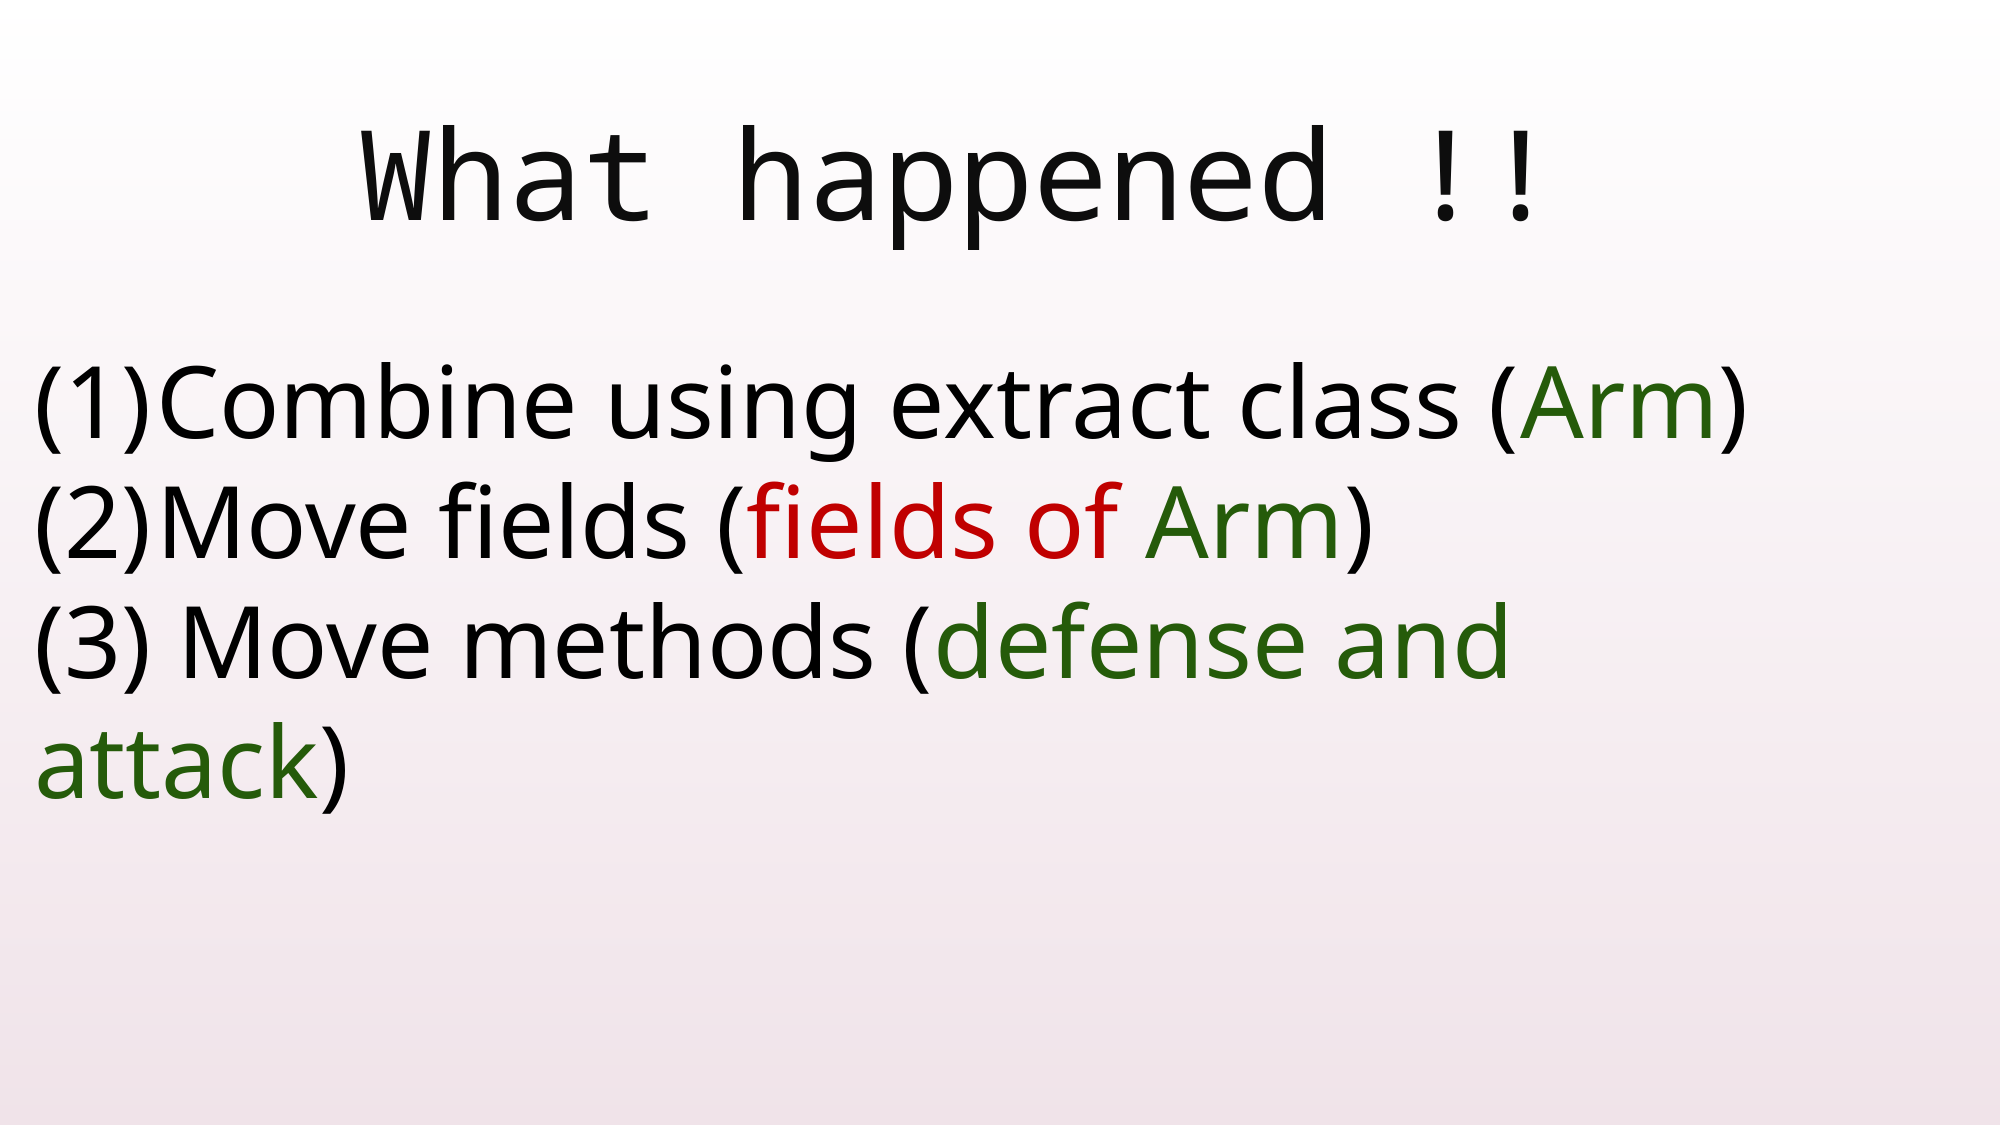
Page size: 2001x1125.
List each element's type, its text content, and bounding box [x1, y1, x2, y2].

text_box What happened !! [162, 87, 1755, 253]
text_box Combine using extract class (Arm) Move fields (fields of Arm) (3) Move methods (defense and attack) [19, 330, 1869, 1006]
